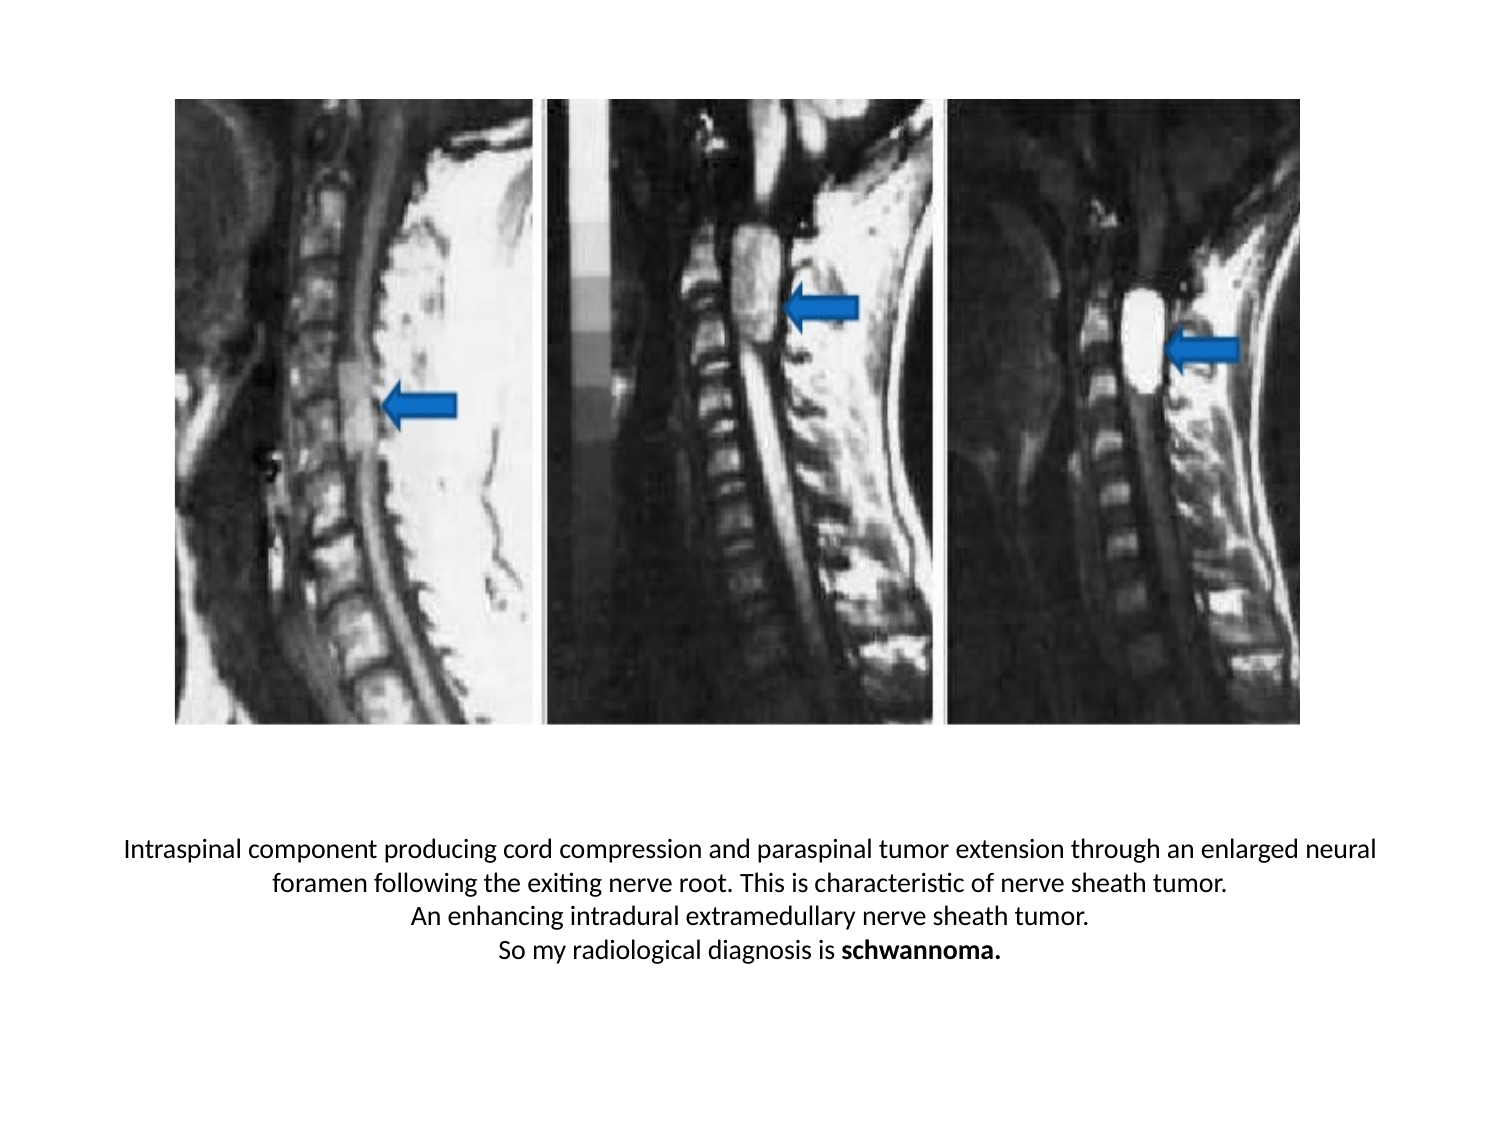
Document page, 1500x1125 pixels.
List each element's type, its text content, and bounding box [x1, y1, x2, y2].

title Intraspinal component producing cord compression and paraspinal tumor extension through an enlarged neural foramen following the exiting nerve root. This is characteristic of nerve sheath tumor. An enhancing intradural extramedullary nerve sheath tumor. So my radiological diagnosis is schwannoma. [75, 787, 1425, 975]
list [174, 99, 1301, 726]
